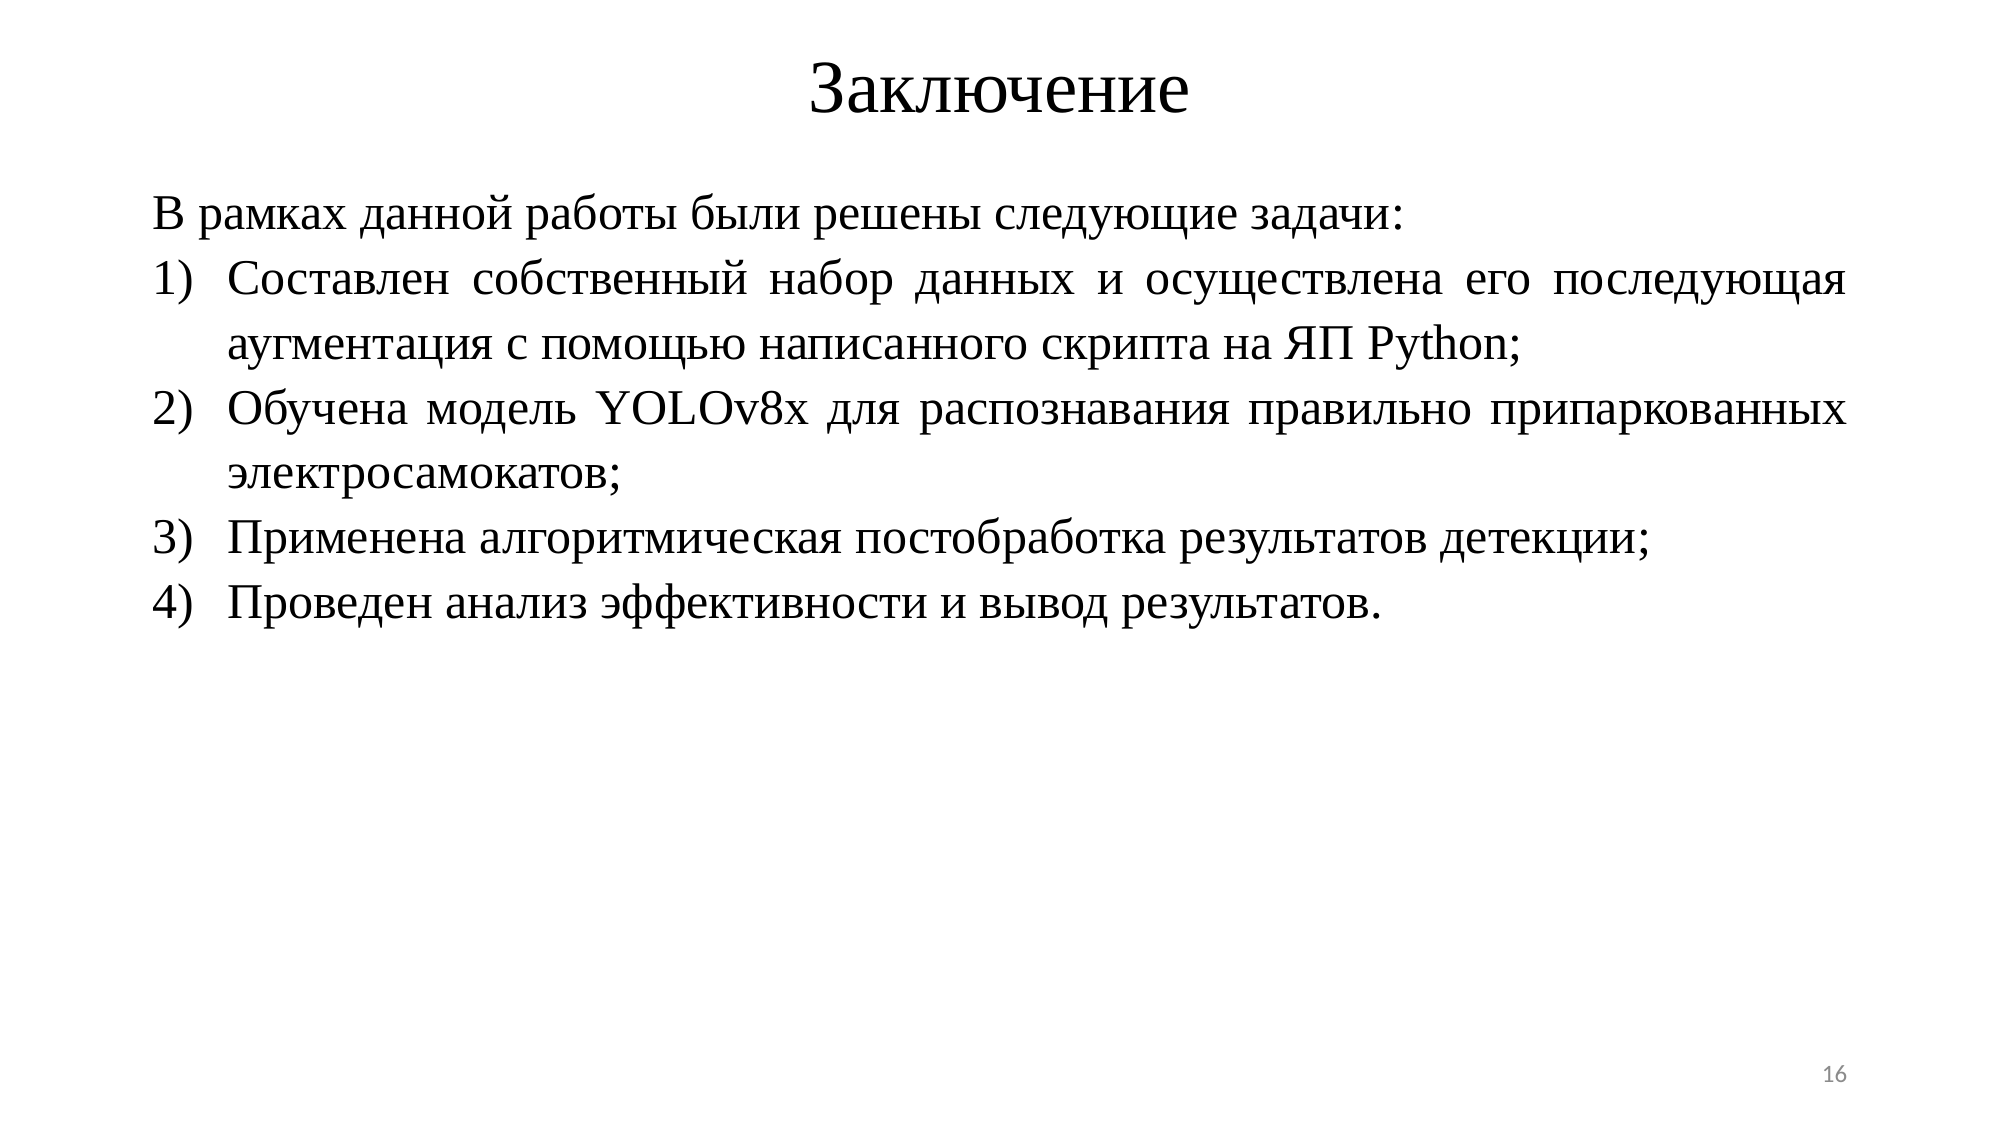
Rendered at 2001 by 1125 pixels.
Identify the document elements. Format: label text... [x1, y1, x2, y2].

slide_number 16 [1412, 1042, 1863, 1103]
list В рамках данной работы были решены следующие задачи: Составлен собственный набор данных и осуществлена его последующая аугментация с помощью написанного скрипта на ЯП Python; Обучена модель YOLOv8x для распознавания правильно припаркованных электросамокатов; Применена алгоритмическая постобработка результатов детекции; Проведен анализ эффективности и вывод результатов. [137, 167, 1863, 1043]
title Заключение [137, 34, 1863, 142]
